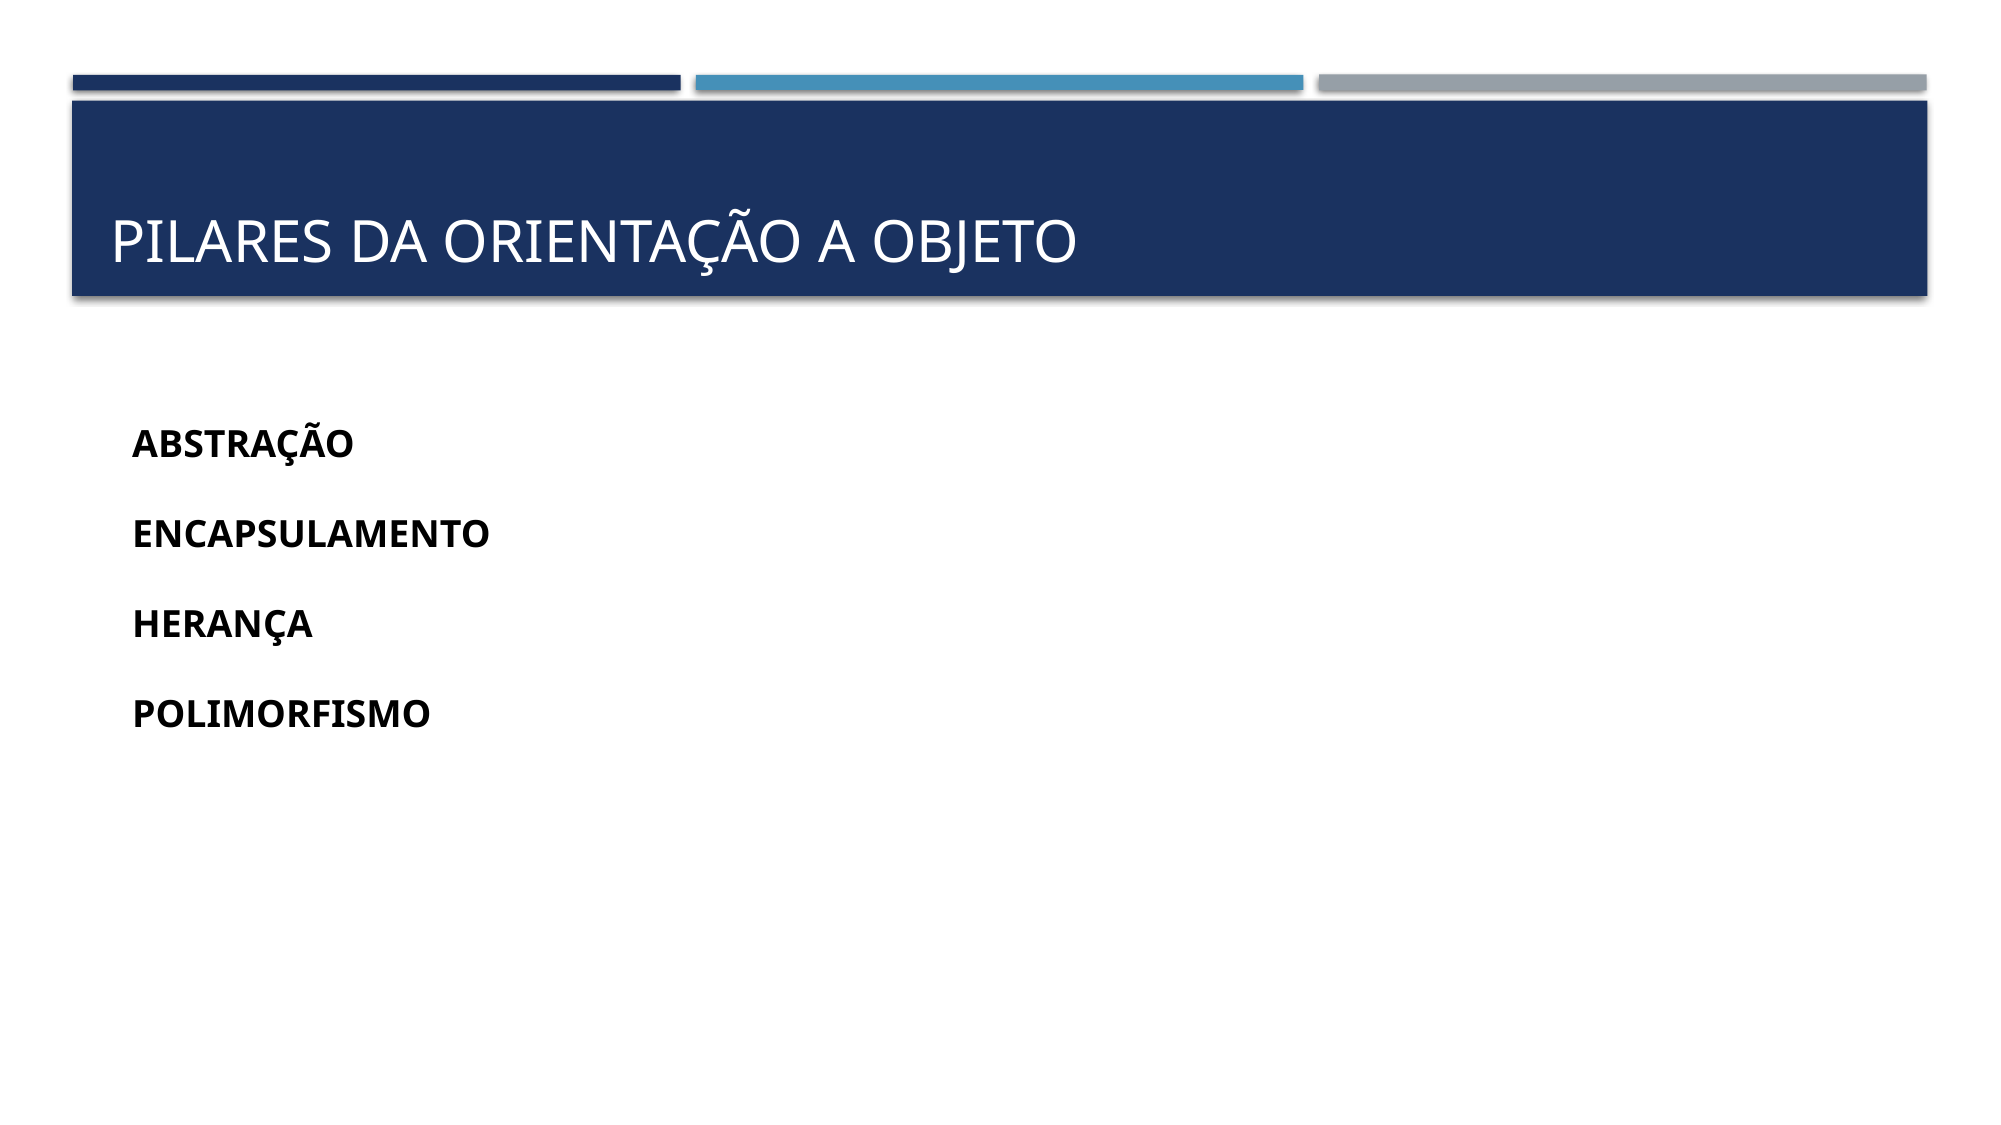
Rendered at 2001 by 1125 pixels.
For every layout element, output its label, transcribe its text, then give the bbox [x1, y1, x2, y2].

title Pilares da orientação a objeto [95, 115, 1905, 282]
text_box ABSTRAÇÃO ENCAPSULAMENTO HERANÇA POLIMORFISMO [117, 412, 1927, 743]
